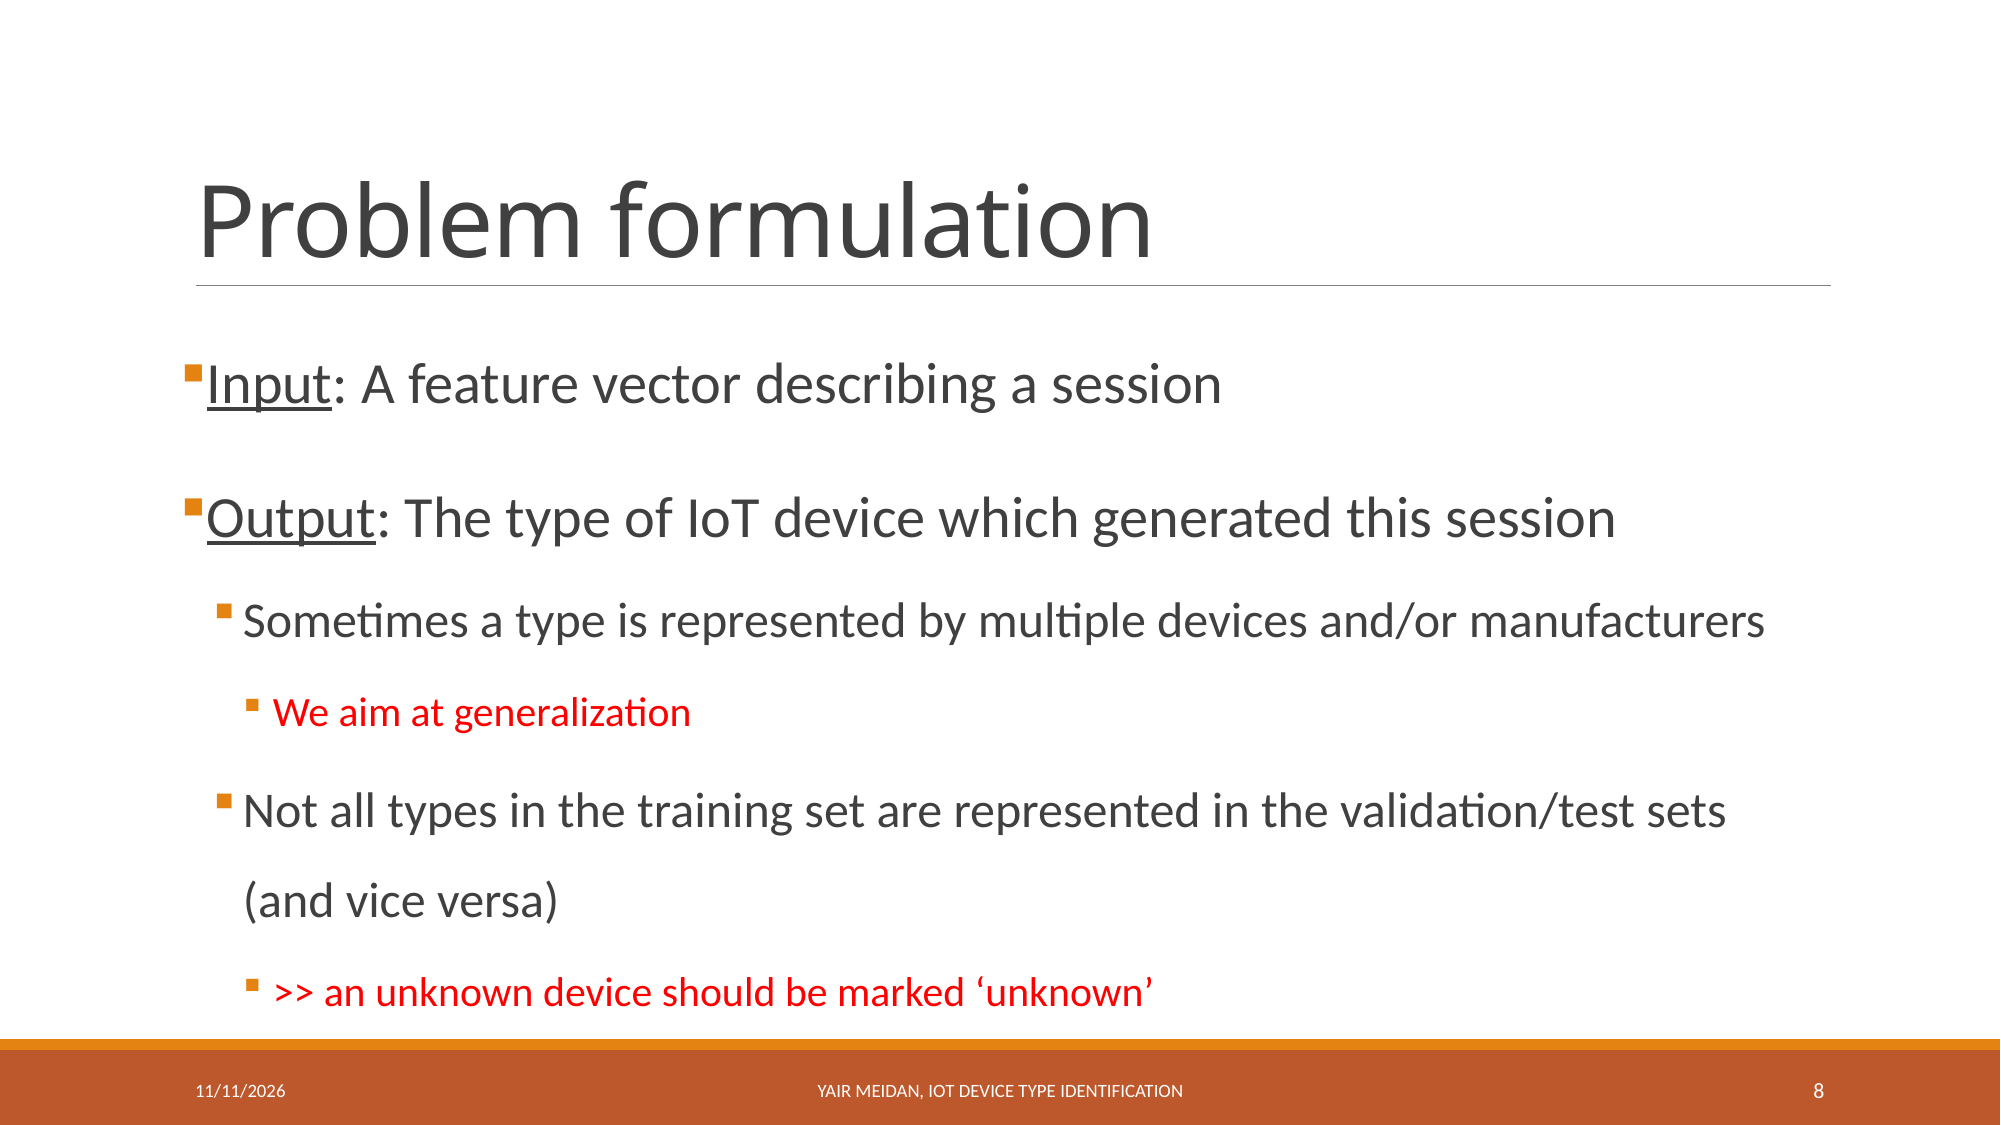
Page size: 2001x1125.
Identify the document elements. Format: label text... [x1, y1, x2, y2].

slide_number 8 [1624, 1059, 1840, 1120]
footer Yair Meidan, IoT device type identification [604, 1059, 1396, 1120]
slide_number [180, 1059, 586, 1120]
title Problem formulation [180, 47, 1830, 285]
list Input: A feature vector describing a session Output: The type of IoT device which generated this session Sometimes a type is represented by multiple devices and/or manufacturers We aim at generalization Not all types in the training set are represented in the validation/test sets (and vice versa) >> an unknown device should be marked ‘unknown’ [180, 302, 1830, 963]
